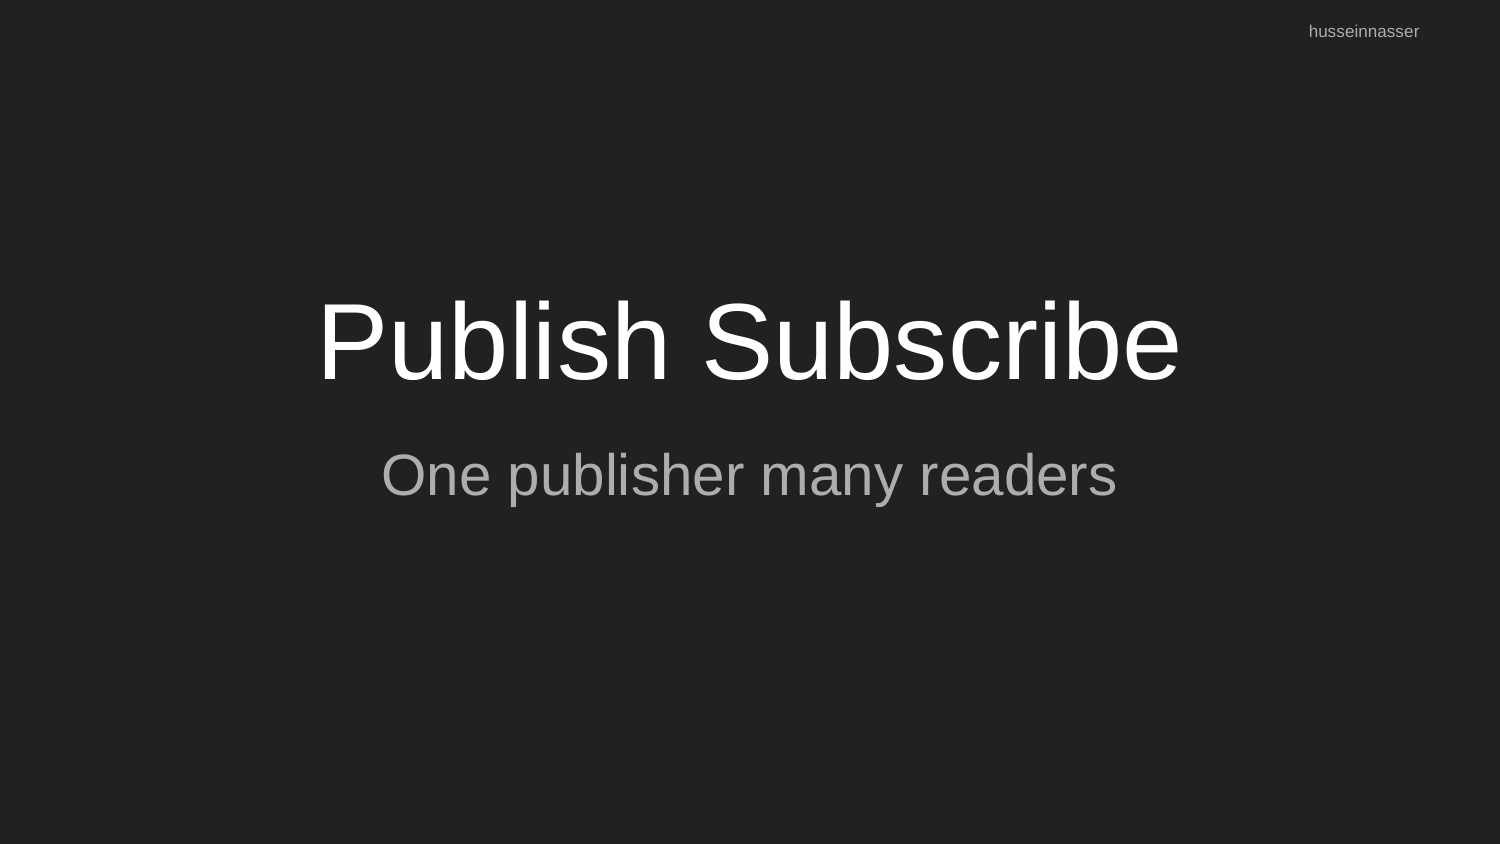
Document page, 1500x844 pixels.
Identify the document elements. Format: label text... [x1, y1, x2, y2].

subtitle One publisher many readers [51, 422, 1449, 553]
subtitle husseinnasser [1236, 11, 1492, 53]
title Publish Subscribe [51, 79, 1449, 416]
